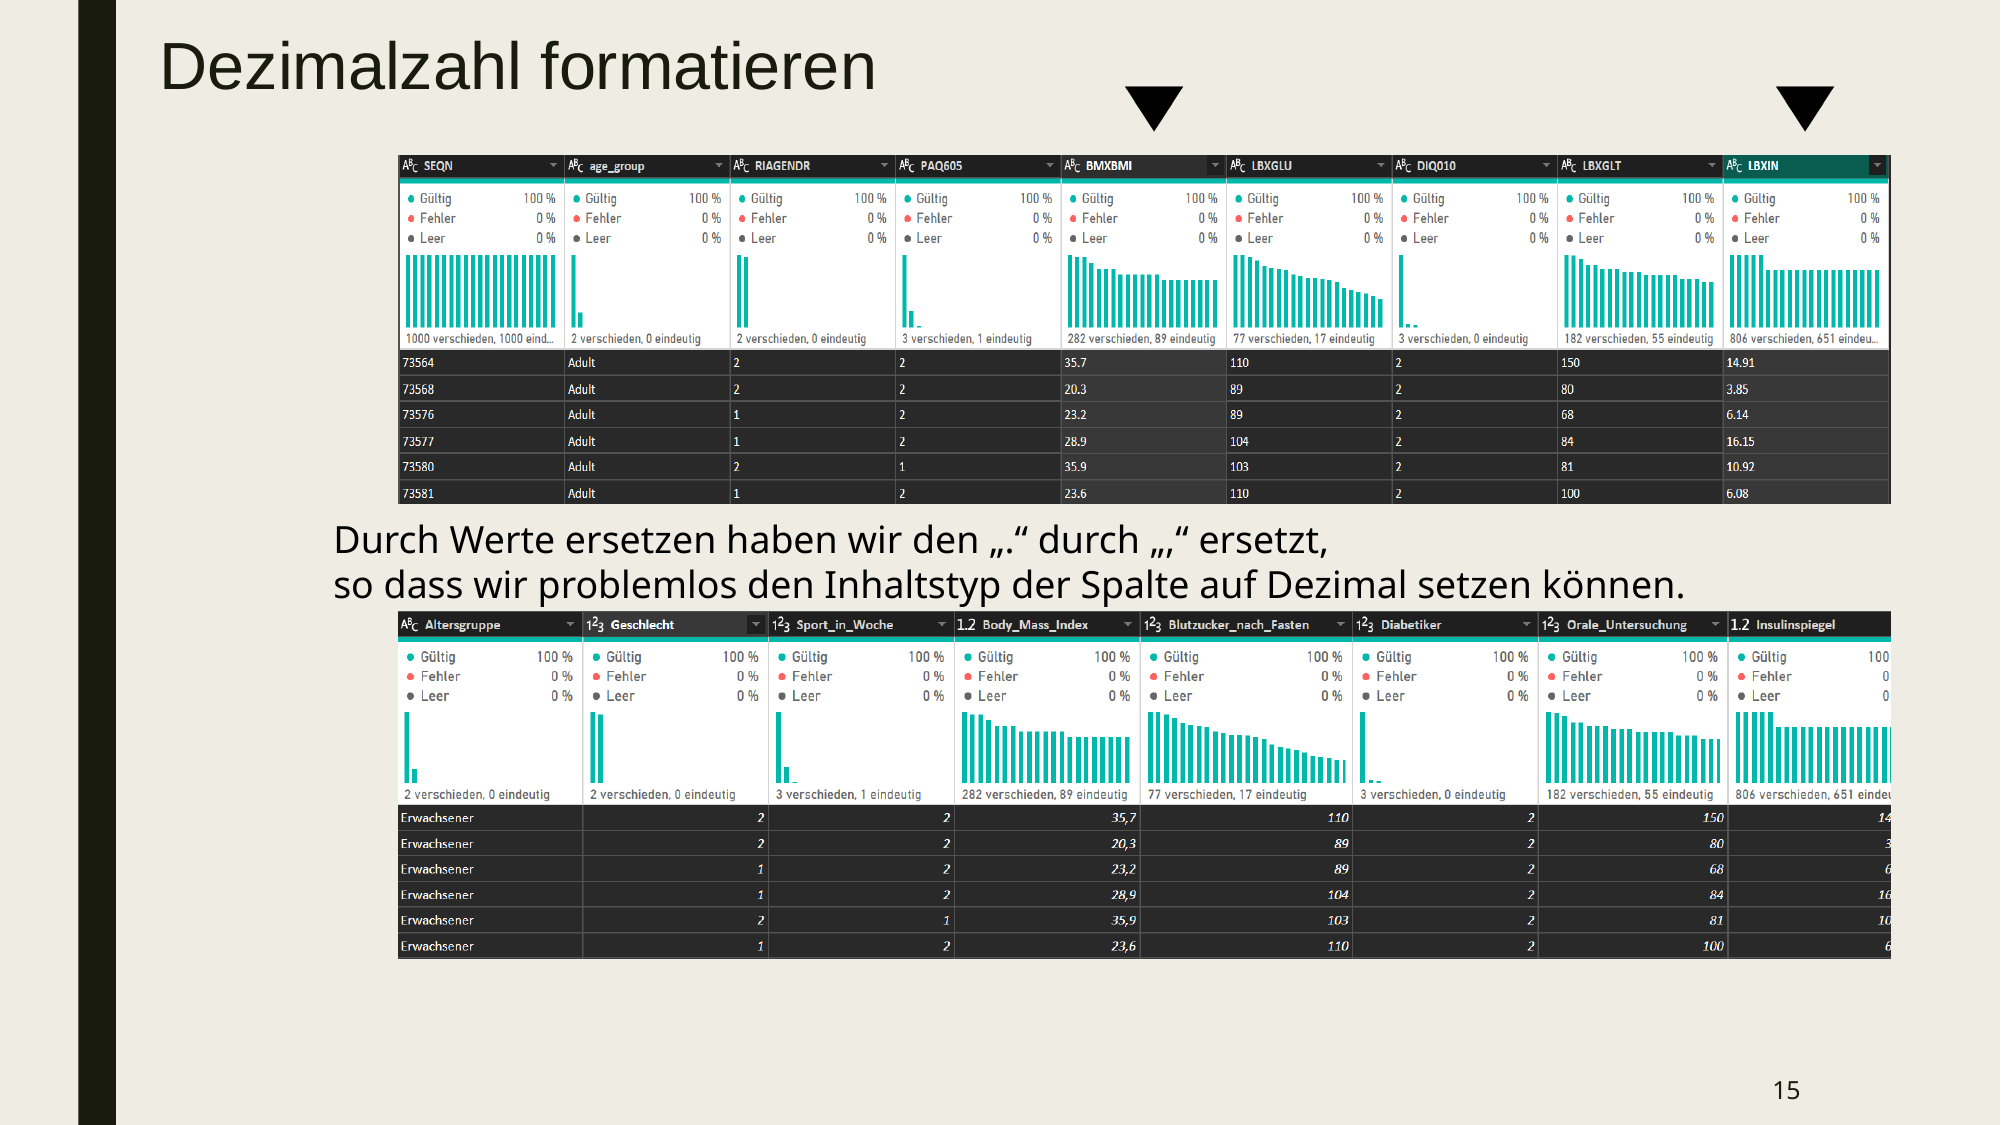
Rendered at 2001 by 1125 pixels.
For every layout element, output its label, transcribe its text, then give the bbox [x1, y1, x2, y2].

picture [398, 155, 1891, 504]
text_box Durch Werte ersetzen haben wir den „.“ durch „,“ ersetzt, so dass wir problemlos den Inhaltstyp der Spalte auf Dezimal setzen können. [318, 508, 1702, 614]
picture [398, 611, 1891, 960]
picture [1116, 71, 1192, 147]
picture [1767, 71, 1843, 147]
title Dezimalzahl formatieren [144, 24, 1720, 269]
slide_number 15 [1553, 1058, 1816, 1125]
